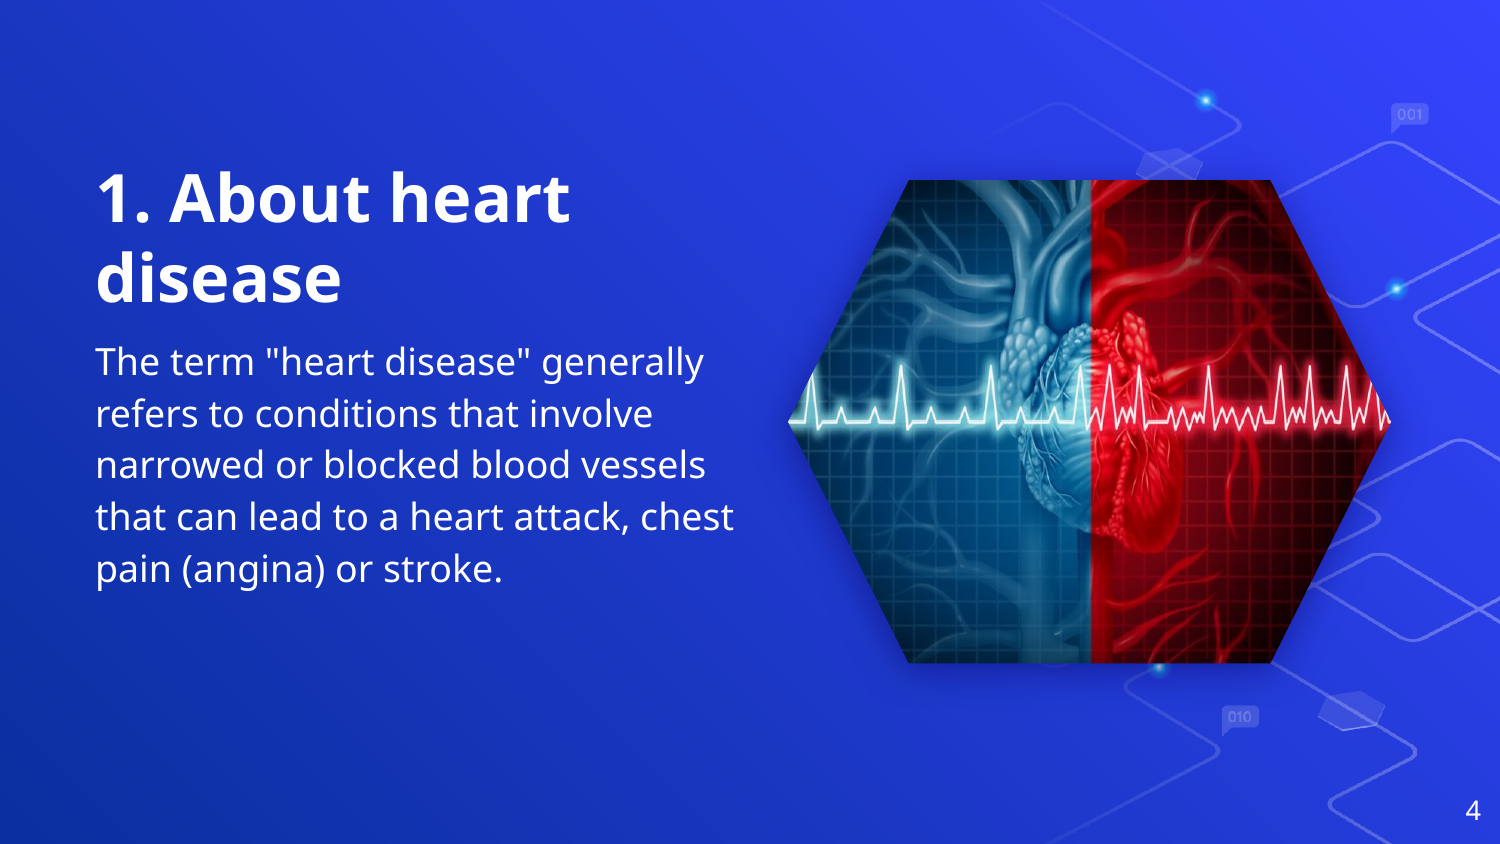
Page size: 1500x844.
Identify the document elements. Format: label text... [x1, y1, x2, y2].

slide_number 4 [1391, 779, 1482, 844]
list The term "heart disease" generally refers to conditions that involve narrowed or blocked blood vessels that can lead to a heart attack, chest pain (angina) or stroke. [95, 331, 755, 684]
title 1. About heart disease [95, 160, 772, 316]
picture [0, 0, 1500, 844]
